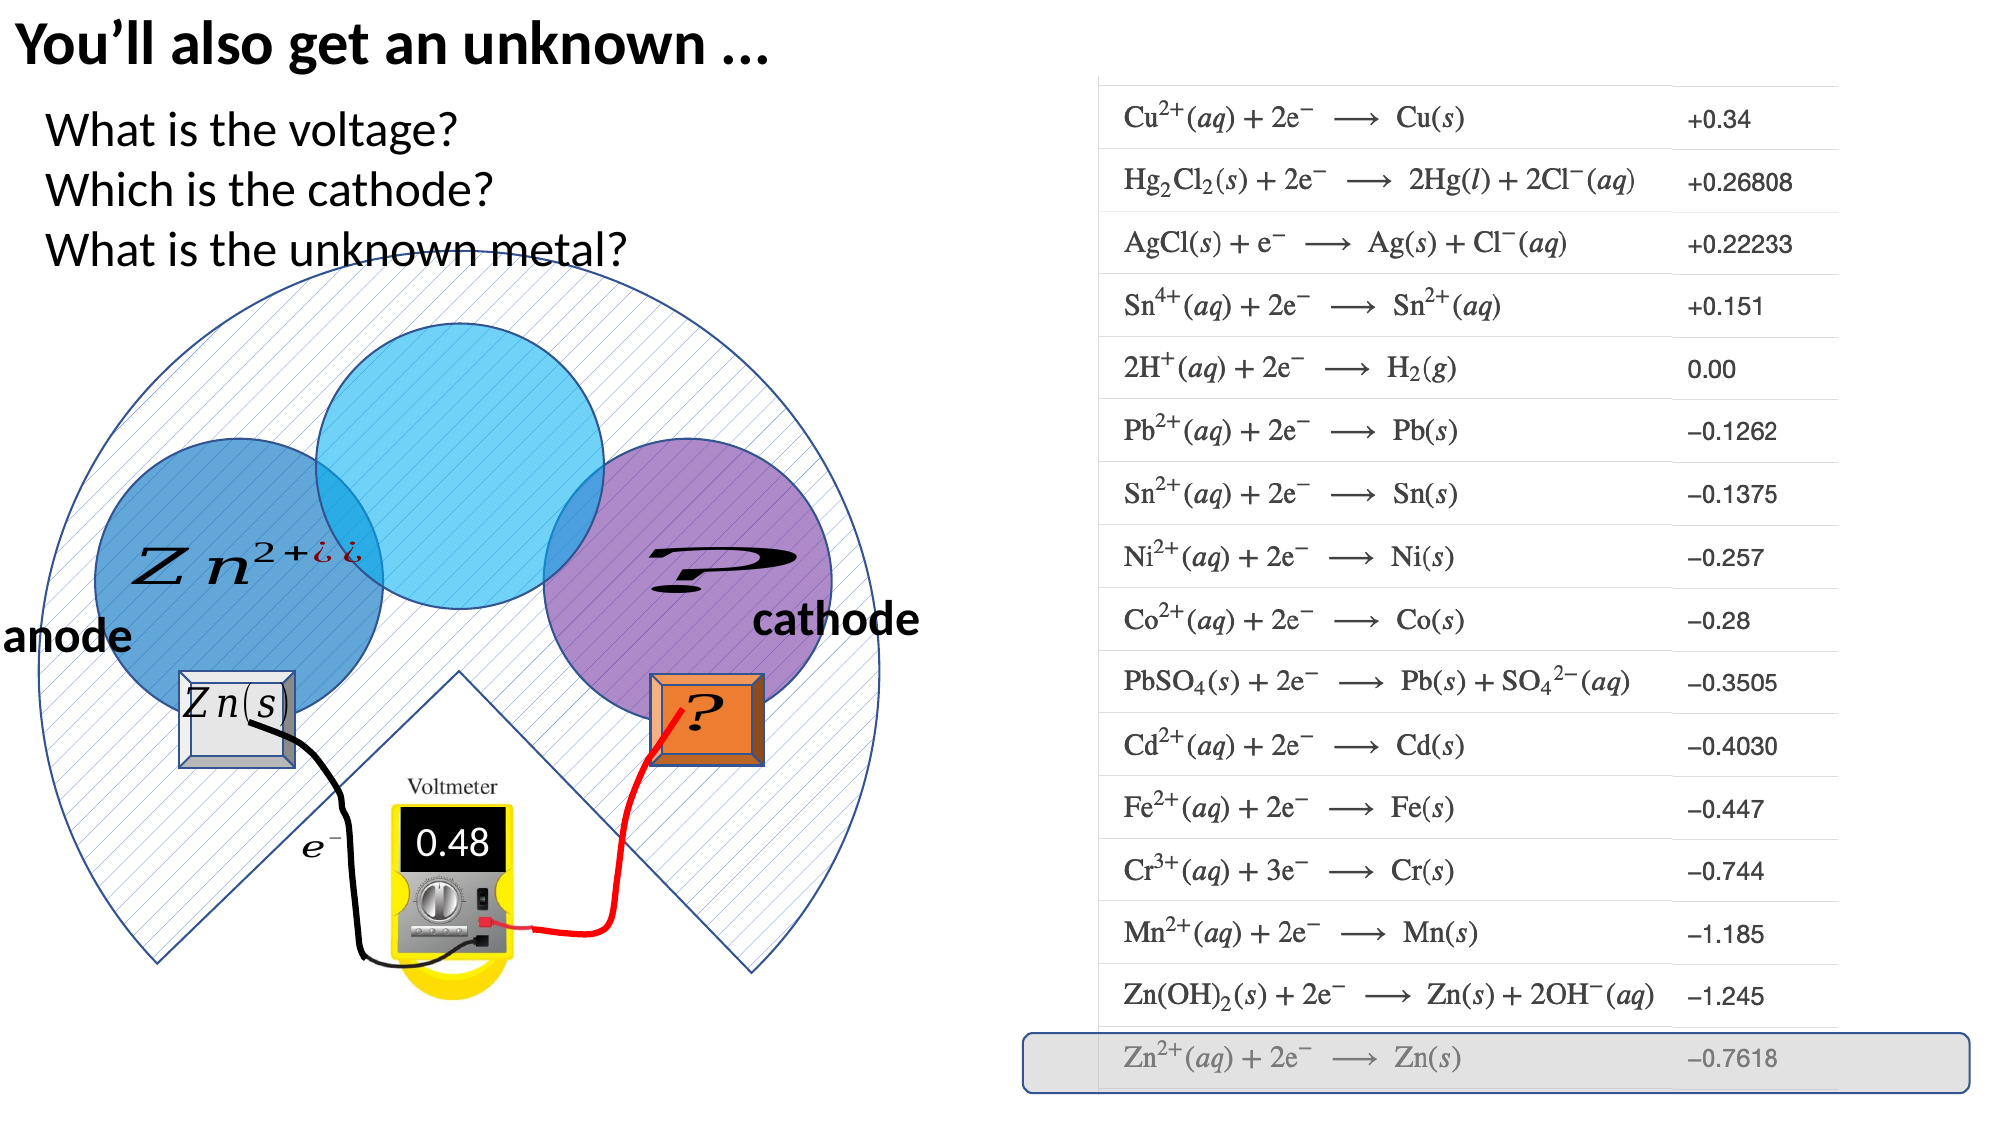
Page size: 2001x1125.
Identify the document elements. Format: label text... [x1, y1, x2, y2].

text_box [1082, 76, 1839, 1096]
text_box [38, 250, 880, 1092]
text_box cathode [880, 578, 936, 653]
text_box What is the voltage? Which is the cathode? What is the unknown metal? [30, 88, 863, 284]
text_box [1839, 1032, 1971, 1095]
text_box [1021, 1032, 1082, 1095]
title You’ll also get an unknown ... [0, 0, 2000, 89]
text_box anode [0, 594, 38, 670]
